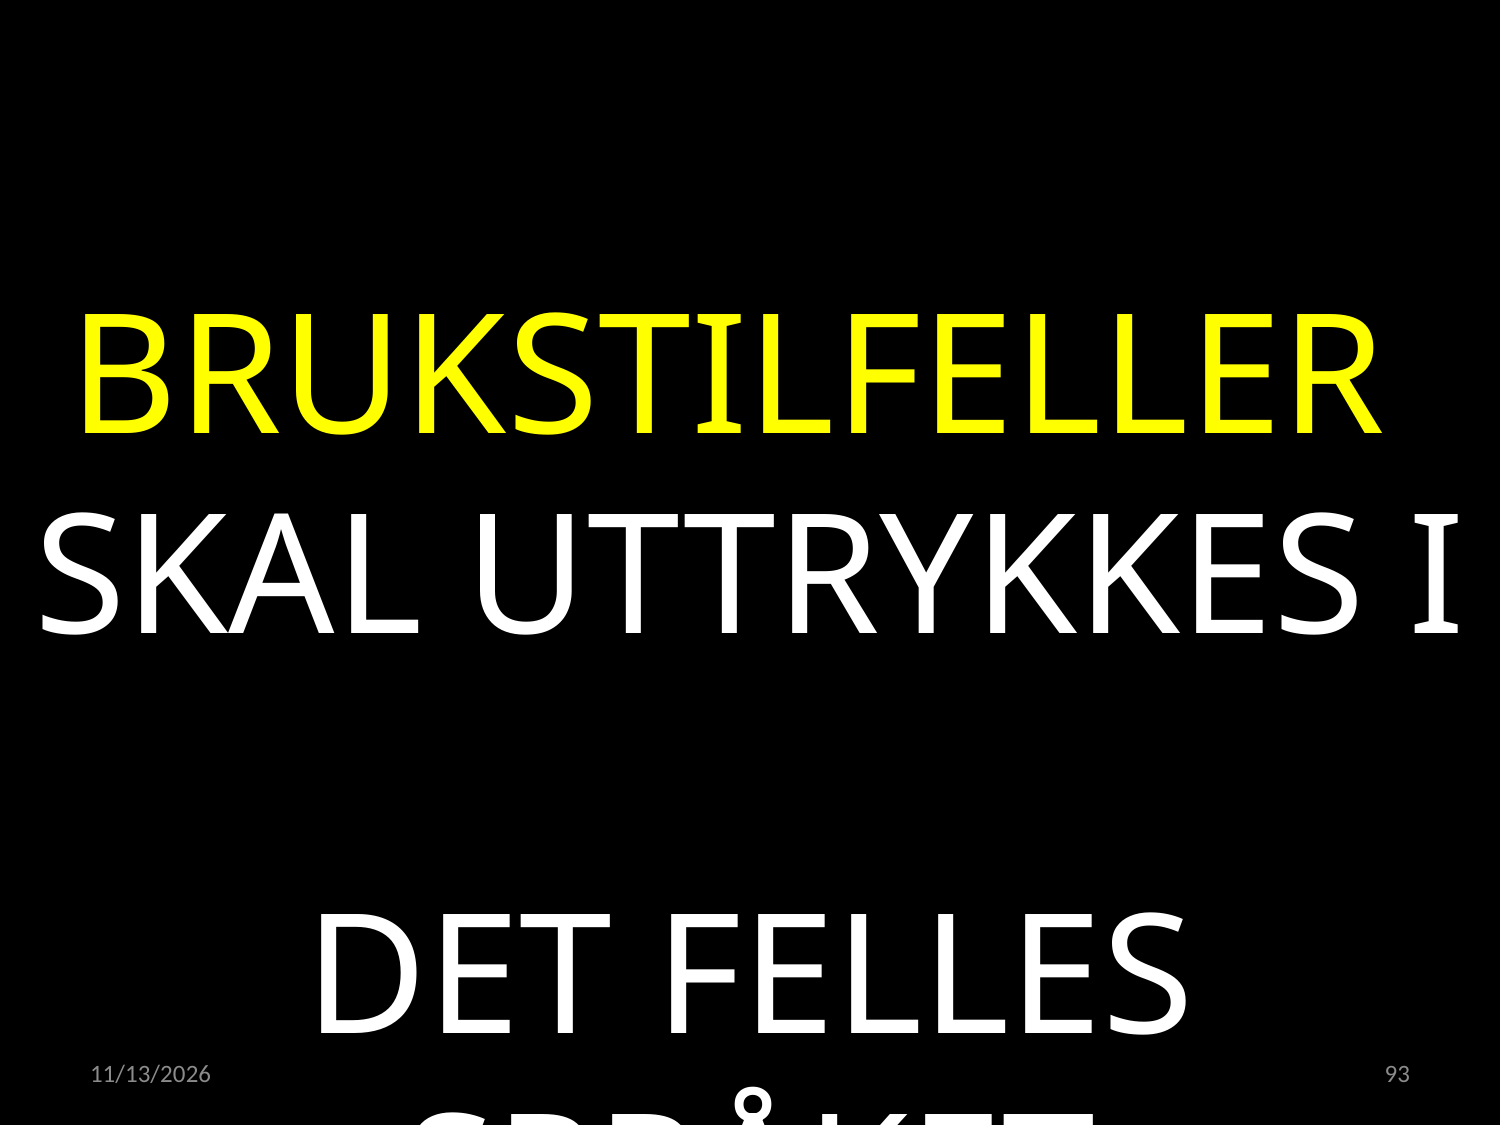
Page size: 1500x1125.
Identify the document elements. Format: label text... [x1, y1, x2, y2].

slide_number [75, 1042, 425, 1103]
text_box BRUKSTILFELLER SKAL UTTRYKKES I DET FELLES SPRÅKET [0, 259, 1500, 361]
slide_number 93 [1074, 1042, 1425, 1103]
